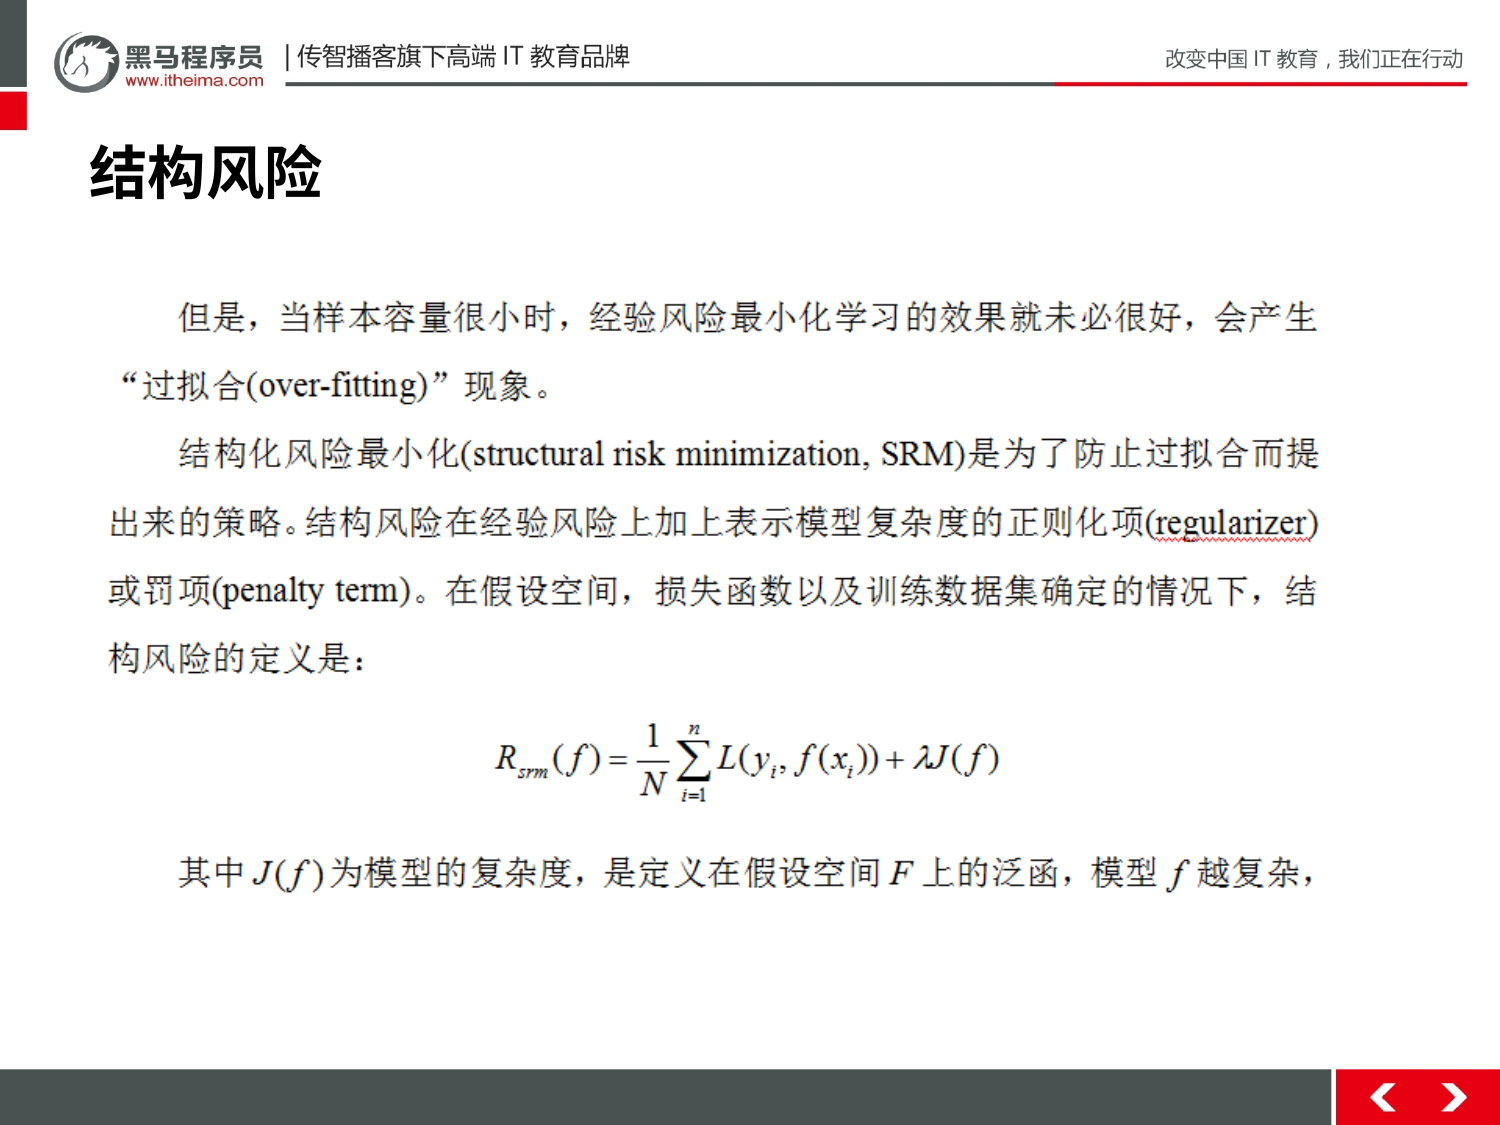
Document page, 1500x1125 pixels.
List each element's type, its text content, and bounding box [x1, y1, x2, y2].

title 结构风险 [75, 128, 1425, 236]
picture [0, 0, 1500, 1125]
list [101, 295, 1332, 902]
